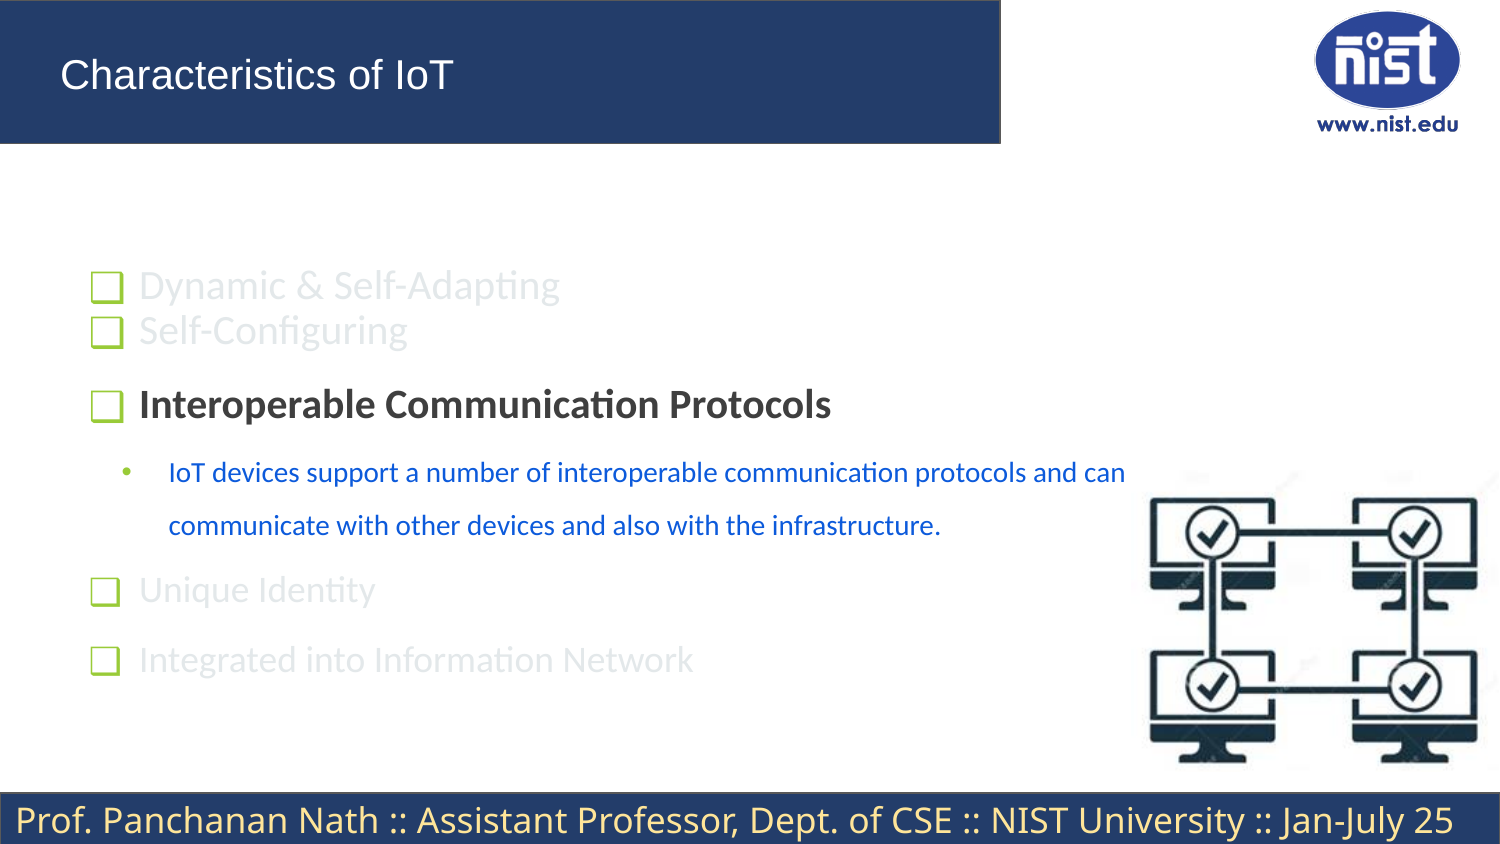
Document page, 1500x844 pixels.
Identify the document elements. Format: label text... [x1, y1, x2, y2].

text_box Dynamic & Self-Adapting Self-Configuring Interoperable Communication Protocols IoT devices support a number of interoperable communication protocols and can communicate with other devices and also with the infrastructure. Unique Identity Integrated into Information Network [73, 248, 1152, 696]
text_box [0, 0, 1000, 144]
picture [1300, 3, 1474, 142]
picture [1131, 470, 1499, 772]
text_box Prof. Panchanan Nath :: Assistant Professor, Dept. of CSE :: NIST University :: Jan-July 25 [0, 789, 1500, 844]
text_box Characteristics of IoT [44, 39, 712, 105]
